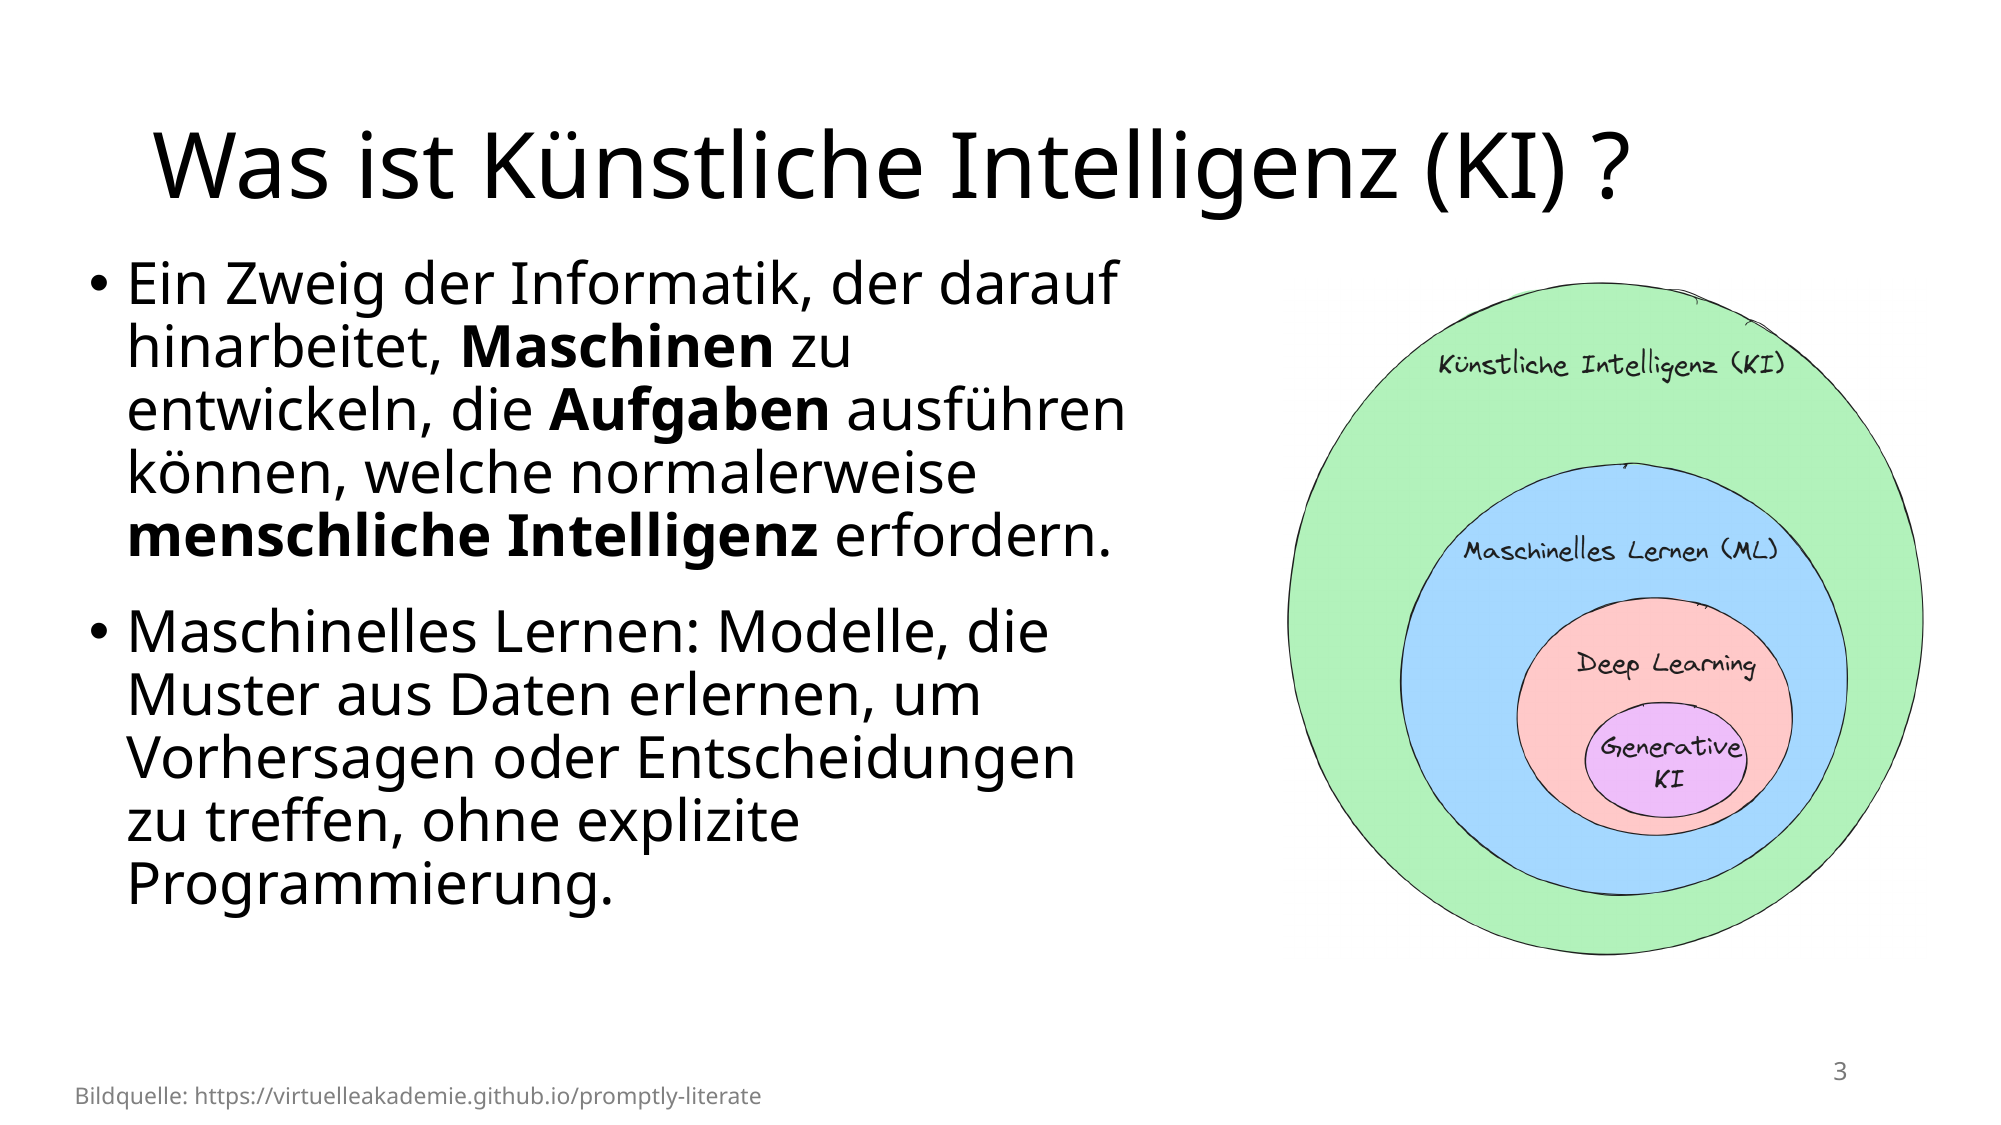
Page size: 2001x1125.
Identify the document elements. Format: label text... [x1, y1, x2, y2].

text_box Bildquelle: https://virtuelleakademie.github.io/promptly-literate [59, 1074, 1359, 1117]
picture [1283, 277, 1927, 960]
title Was ist Künstliche Intelligenz (KI) ? [137, 59, 1863, 278]
list Ein Zweig der Informatik, der darauf hinarbeitet, Maschinen zu entwickeln, die Aufgaben ausführen können, welche normalerweise menschliche Intelligenz erfordern. Maschinelles Lernen: Modelle, die Muster aus Daten erlernen, um Vorhersagen oder Entscheidungen zu treffen, ohne explizite Programmierung. [73, 246, 1148, 1032]
slide_number 3 [1412, 1042, 1863, 1103]
